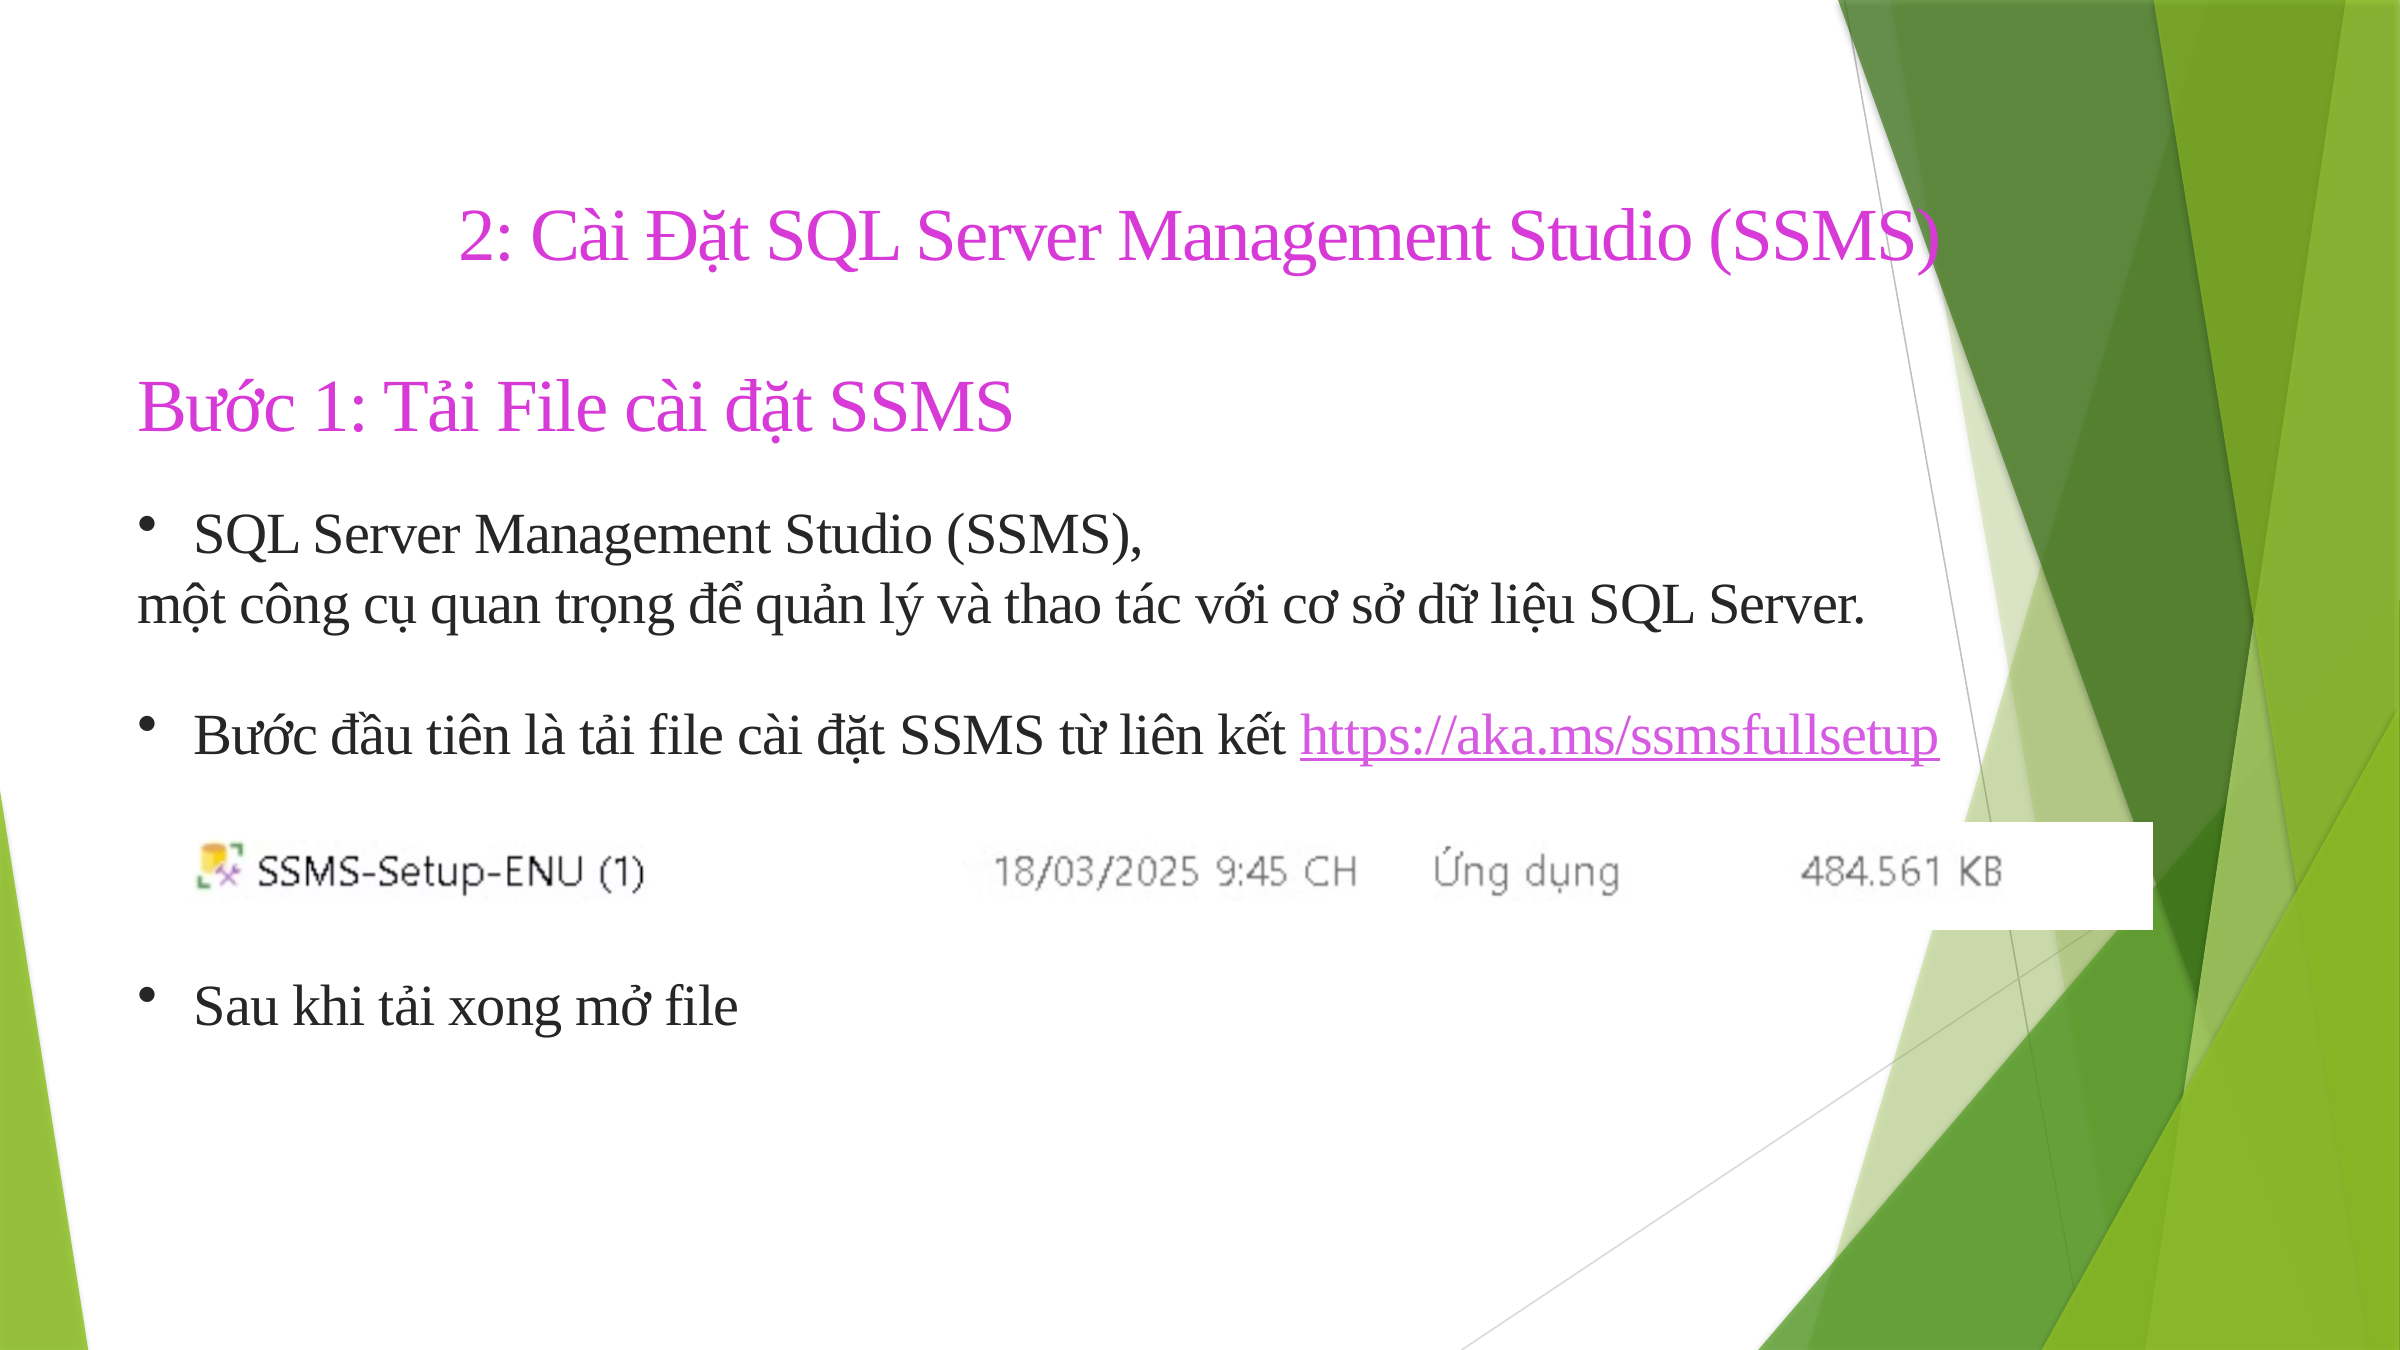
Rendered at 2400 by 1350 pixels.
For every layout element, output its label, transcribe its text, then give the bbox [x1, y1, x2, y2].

text_box 2: Cài Đặt SQL Server Management Studio (SSMS) [221, 160, 2179, 277]
text_box Sau khi tải xong mở file [137, 974, 2263, 1037]
text_box SQL Server Management Studio (SSMS), một công cụ quan trọng để quản lý và thao tác với cơ sở dữ liệu SQL Server. [137, 495, 2263, 559]
picture [136, 821, 2153, 931]
text_box Bước 1: Tải File cài đặt SSMS [137, 355, 1036, 448]
text_box Bước đầu tiên là tải file cài đặt SSMS từ liên kết https://aka.ms/ssmsfullsetup [137, 703, 2263, 767]
